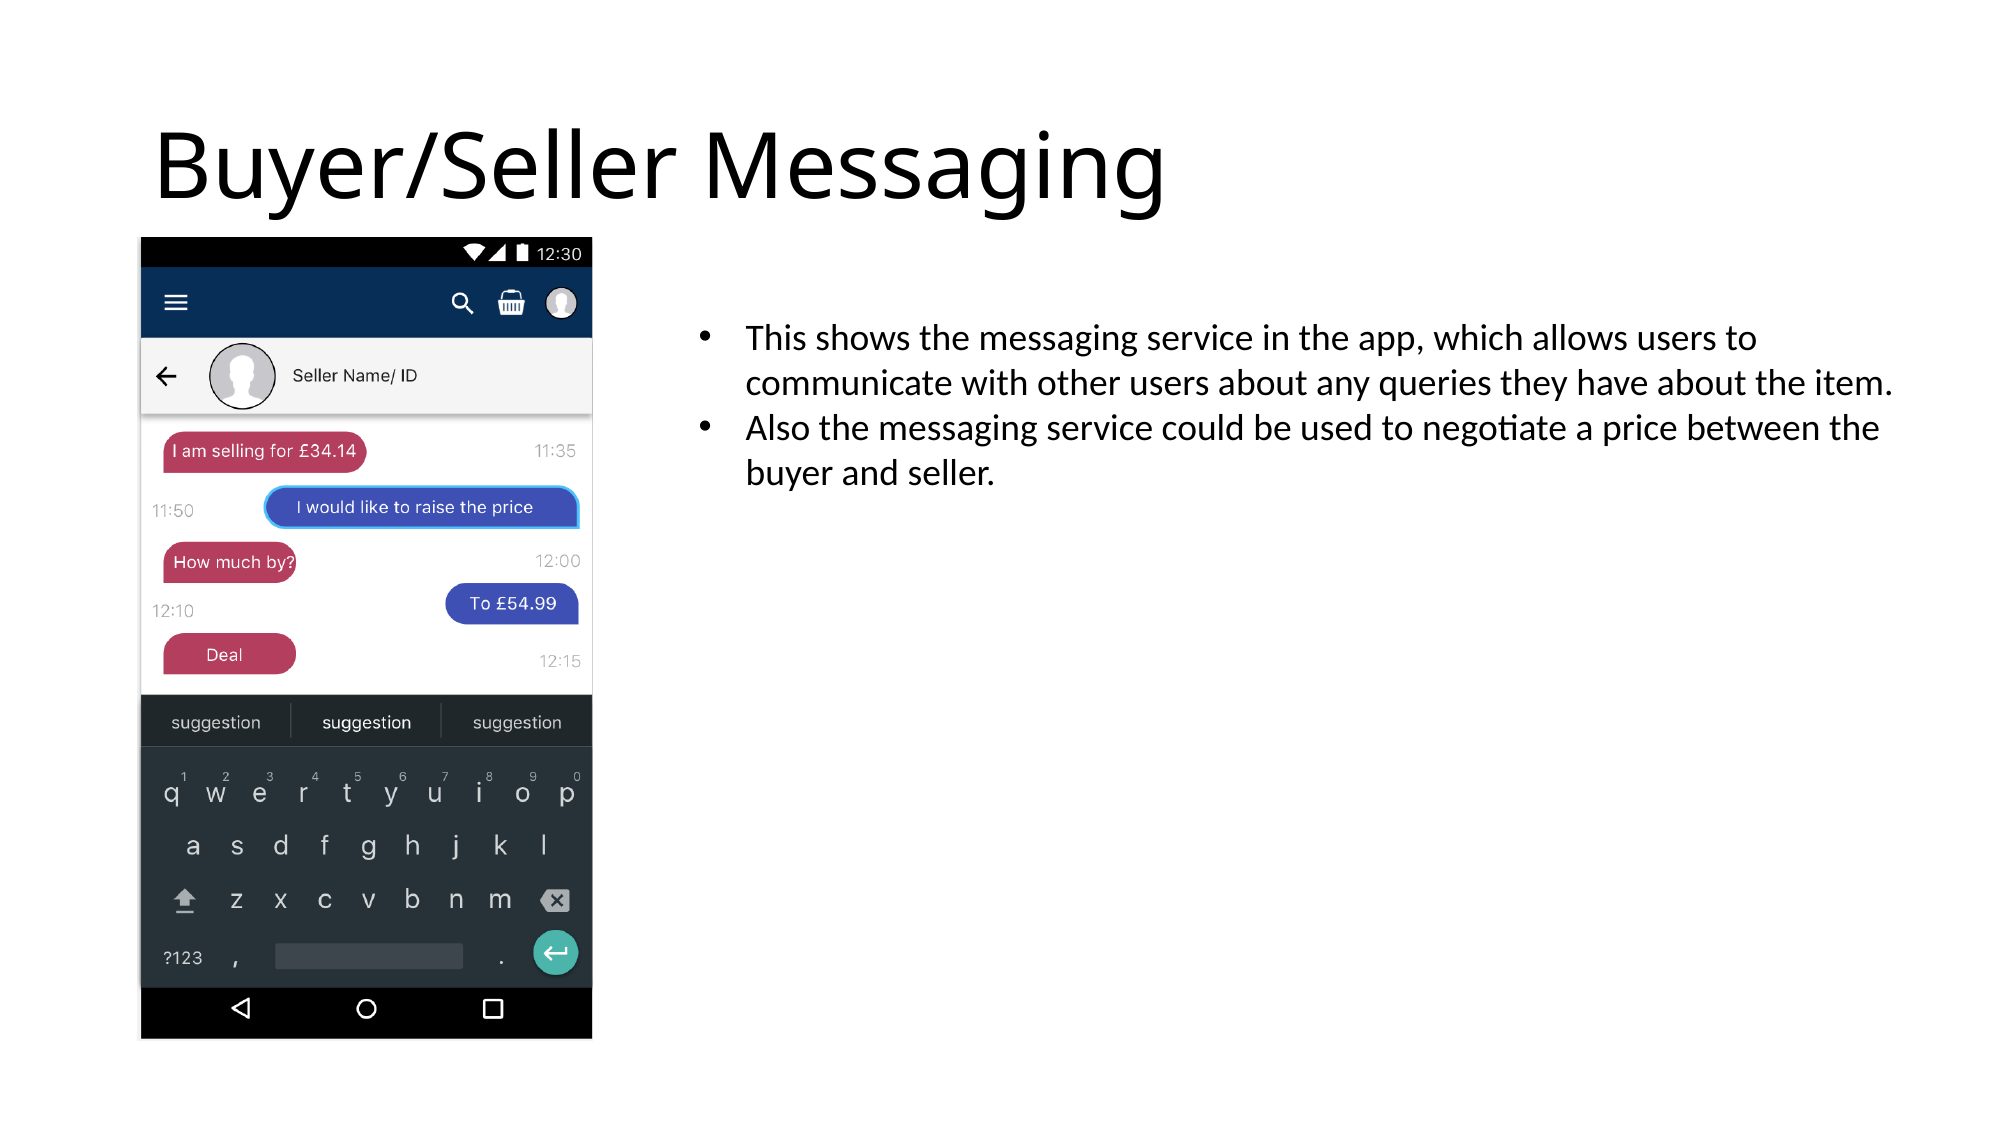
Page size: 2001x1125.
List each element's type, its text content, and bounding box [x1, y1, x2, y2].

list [137, 237, 593, 1042]
title Buyer/Seller Messaging [137, 59, 1863, 278]
text_box This shows the messaging service in the app, which allows users to communicate with other users about any queries they have about the item. Also the messaging service could be used to negotiate a price between the buyer and seller. [683, 305, 1950, 501]
